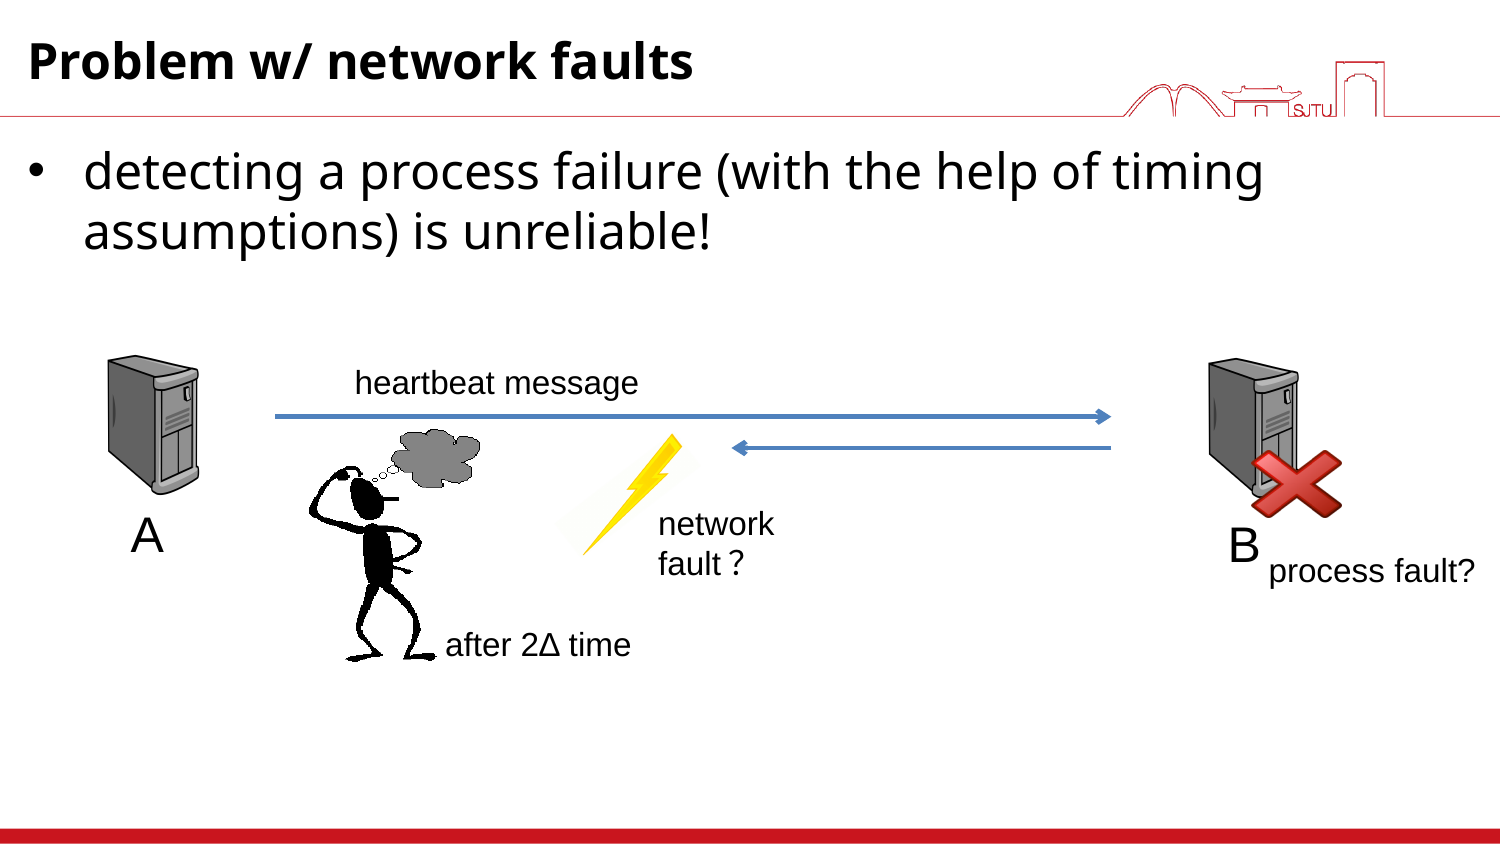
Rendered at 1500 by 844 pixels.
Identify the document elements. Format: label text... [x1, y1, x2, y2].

picture [99, 305, 210, 531]
text_box network fault？ [643, 495, 895, 590]
text_box process fault? [1244, 541, 1500, 597]
text_box B [1212, 542, 1297, 581]
text_box heartbeat message [214, 353, 750, 409]
picture [555, 419, 700, 570]
text_box after 2∆ time [502, 615, 690, 671]
picture [255, 428, 498, 682]
picture [0, 61, 1500, 117]
text_box A [115, 540, 200, 570]
title Problem w/ network faults [12, 22, 1058, 97]
picture [1199, 309, 1342, 535]
list detecting a process failure (with the help of timing assumptions) is unreliable! [12, 131, 1456, 826]
